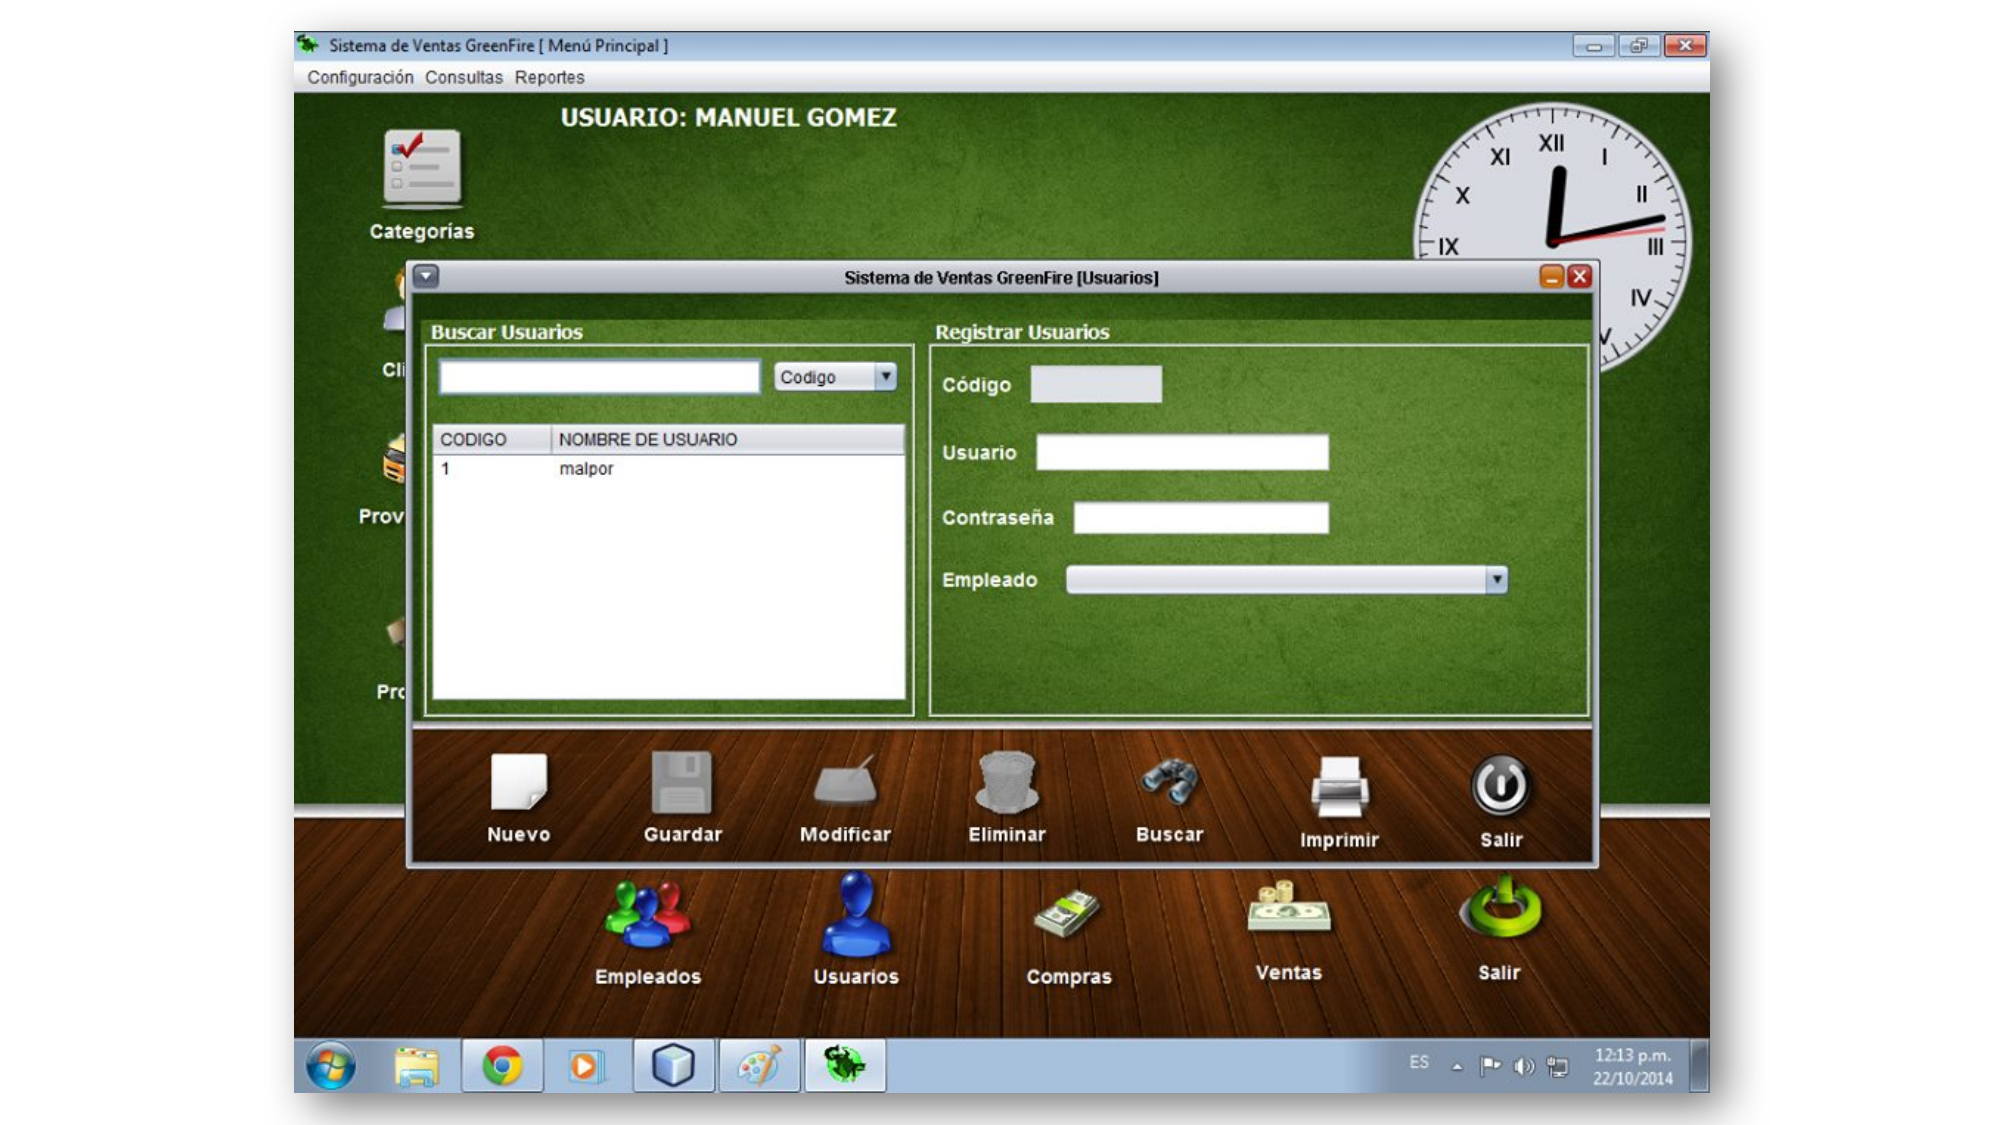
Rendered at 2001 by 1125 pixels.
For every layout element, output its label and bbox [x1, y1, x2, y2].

picture [294, 31, 1710, 1093]
